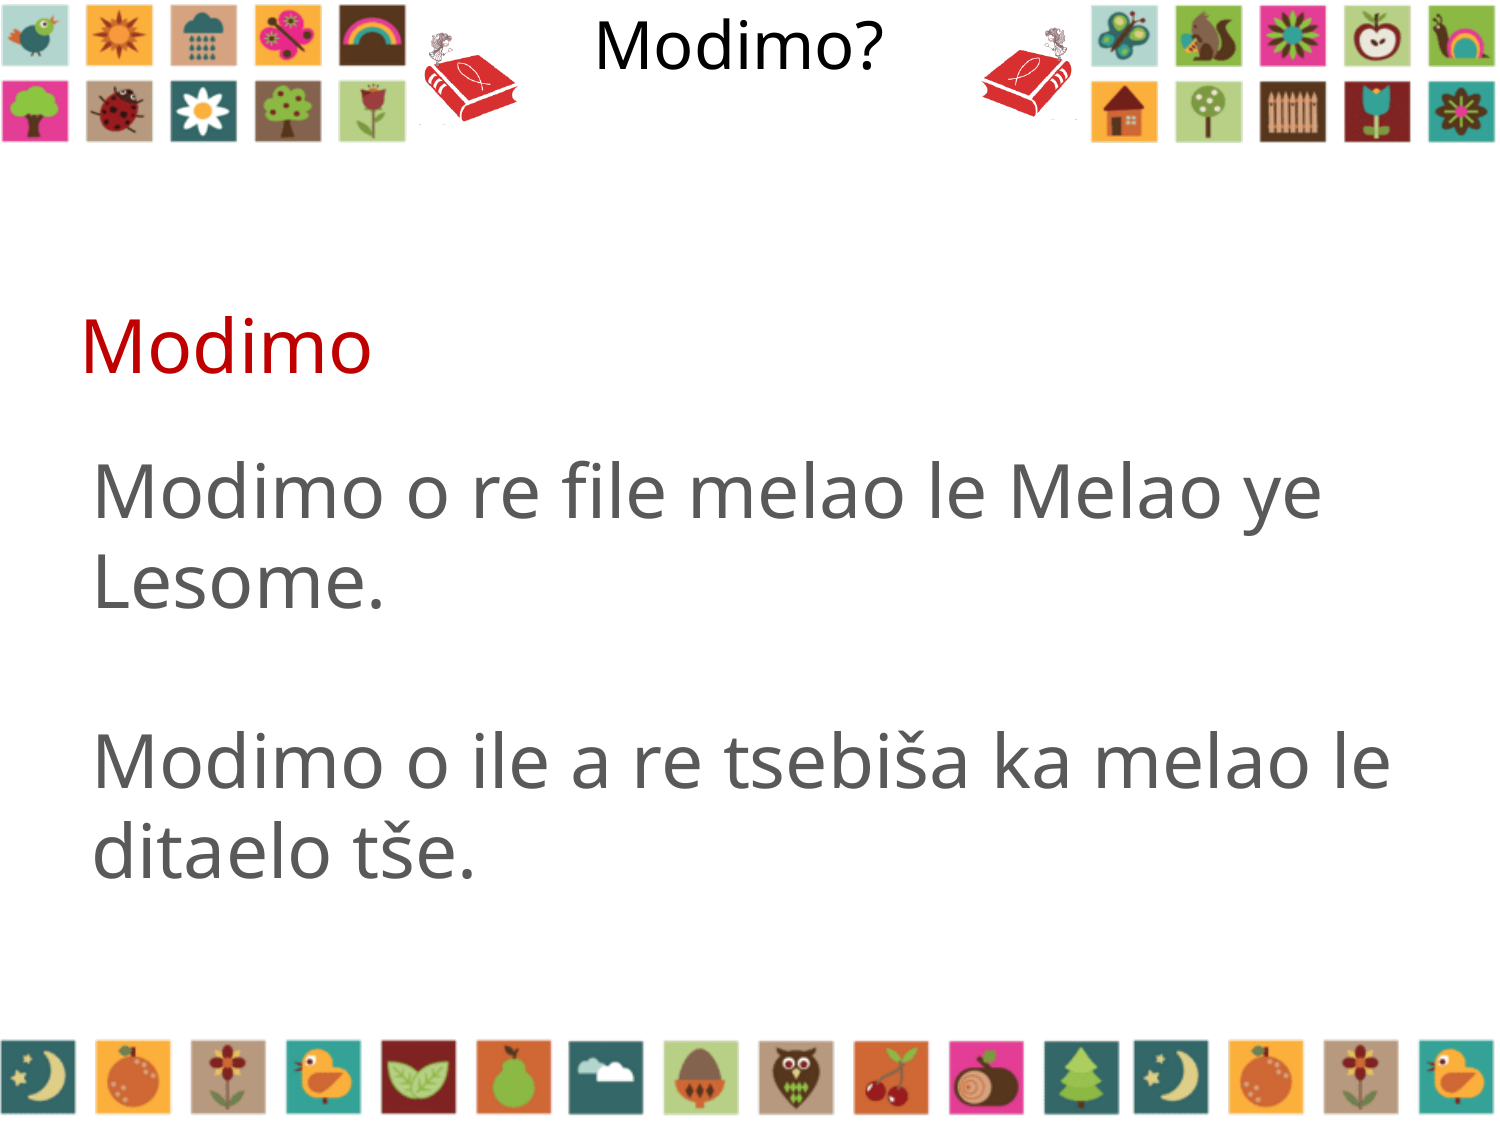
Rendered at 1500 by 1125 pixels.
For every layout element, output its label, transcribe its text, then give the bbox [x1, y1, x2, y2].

text_box Modimo [64, 290, 1412, 396]
picture [0, 3, 550, 150]
picture [950, 3, 1500, 150]
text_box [0, 1028, 1500, 1118]
text_box Modimo? [414, 0, 1080, 91]
text_box Modimo o re file melao le Melao ye Lesome. Modimo o ile a re tsebiša ka melao le ditaelo tše. [76, 436, 1424, 902]
